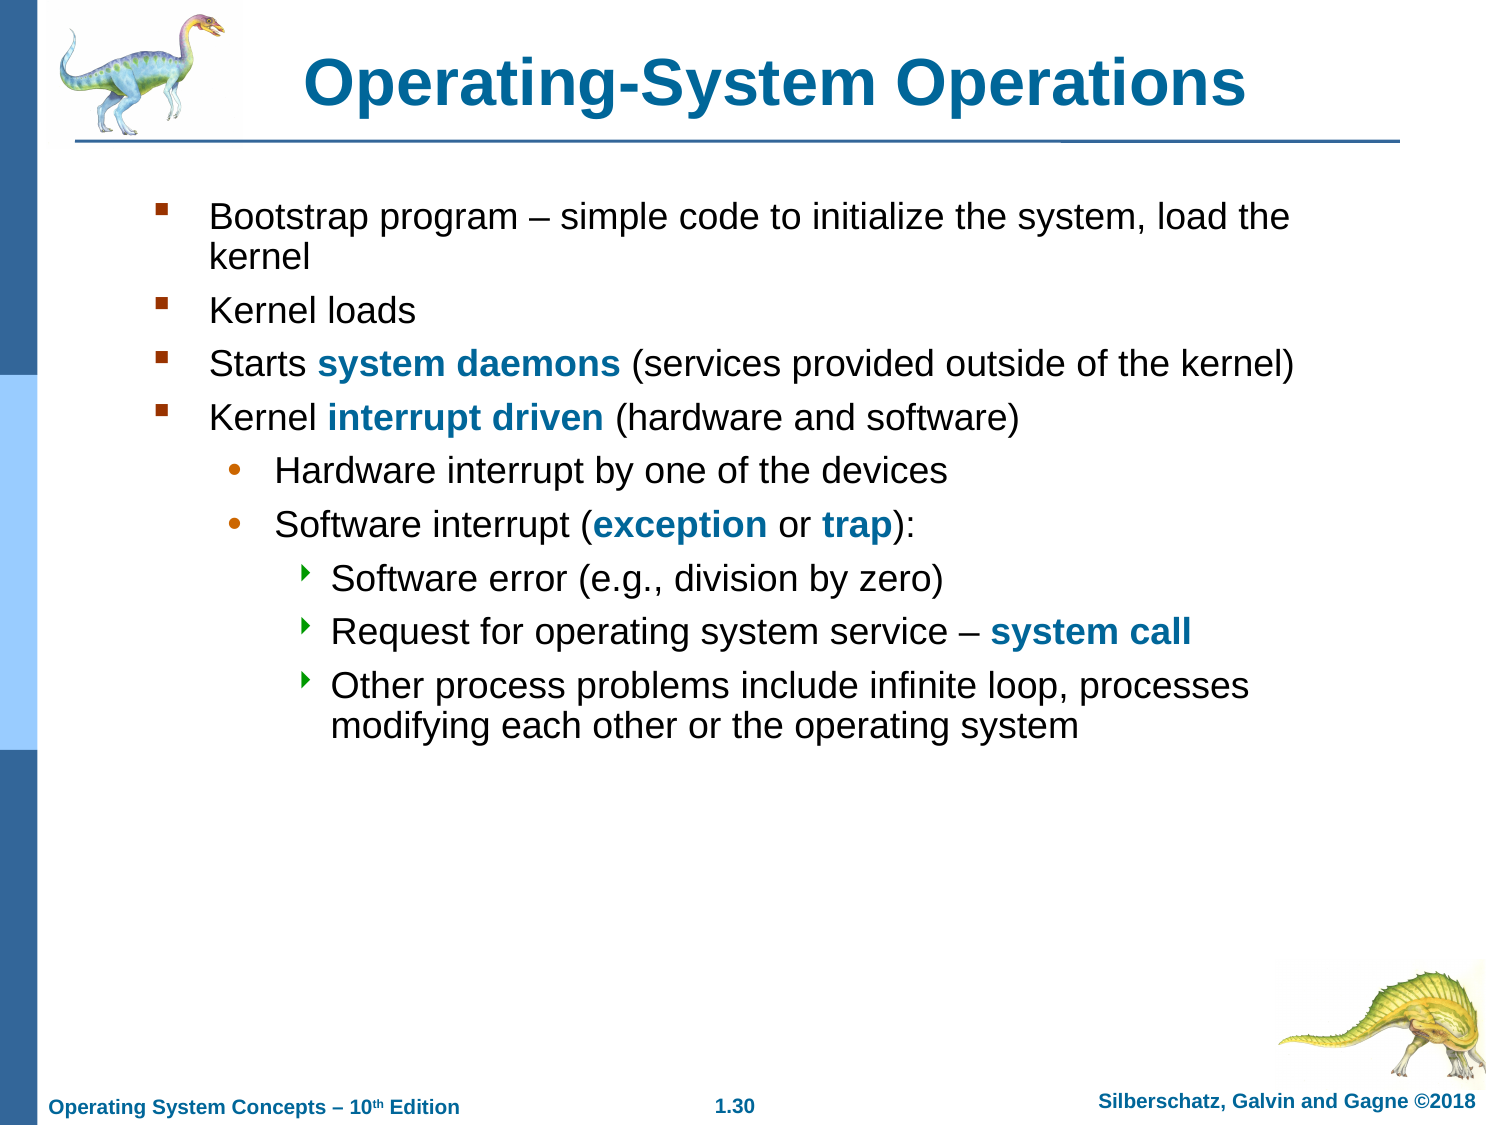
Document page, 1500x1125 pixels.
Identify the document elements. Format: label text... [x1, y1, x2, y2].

picture [46, 0, 243, 149]
list Bootstrap program – simple code to initialize the system, load the kernel Kernel loads Starts system daemons (services provided outside of the kernel) Kernel interrupt driven (hardware and software) Hardware interrupt by one of the devices Software interrupt (exception or trap): Software error (e.g., division by zero) Request for operating system service – system call Other process problems include infinite loop, processes modifying each other or the operating system [137, 189, 1396, 1000]
picture [1275, 959, 1486, 1090]
title Operating-System Operations [146, 32, 1406, 127]
